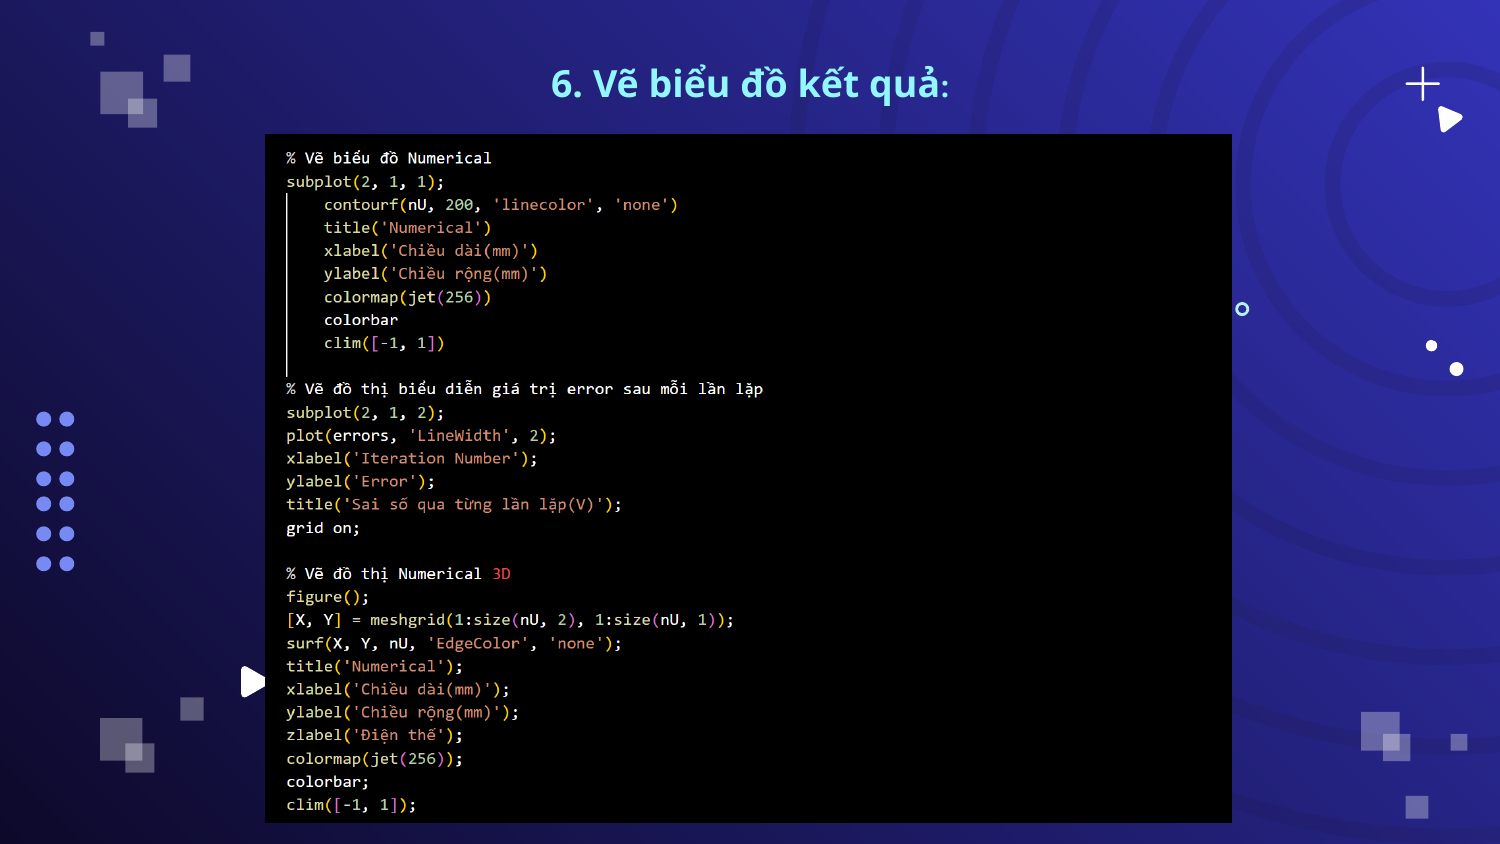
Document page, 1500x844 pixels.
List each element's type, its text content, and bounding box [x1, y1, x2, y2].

title 6. Vẽ biểu đồ kết quả: [118, 42, 1382, 122]
picture [265, 134, 1232, 823]
